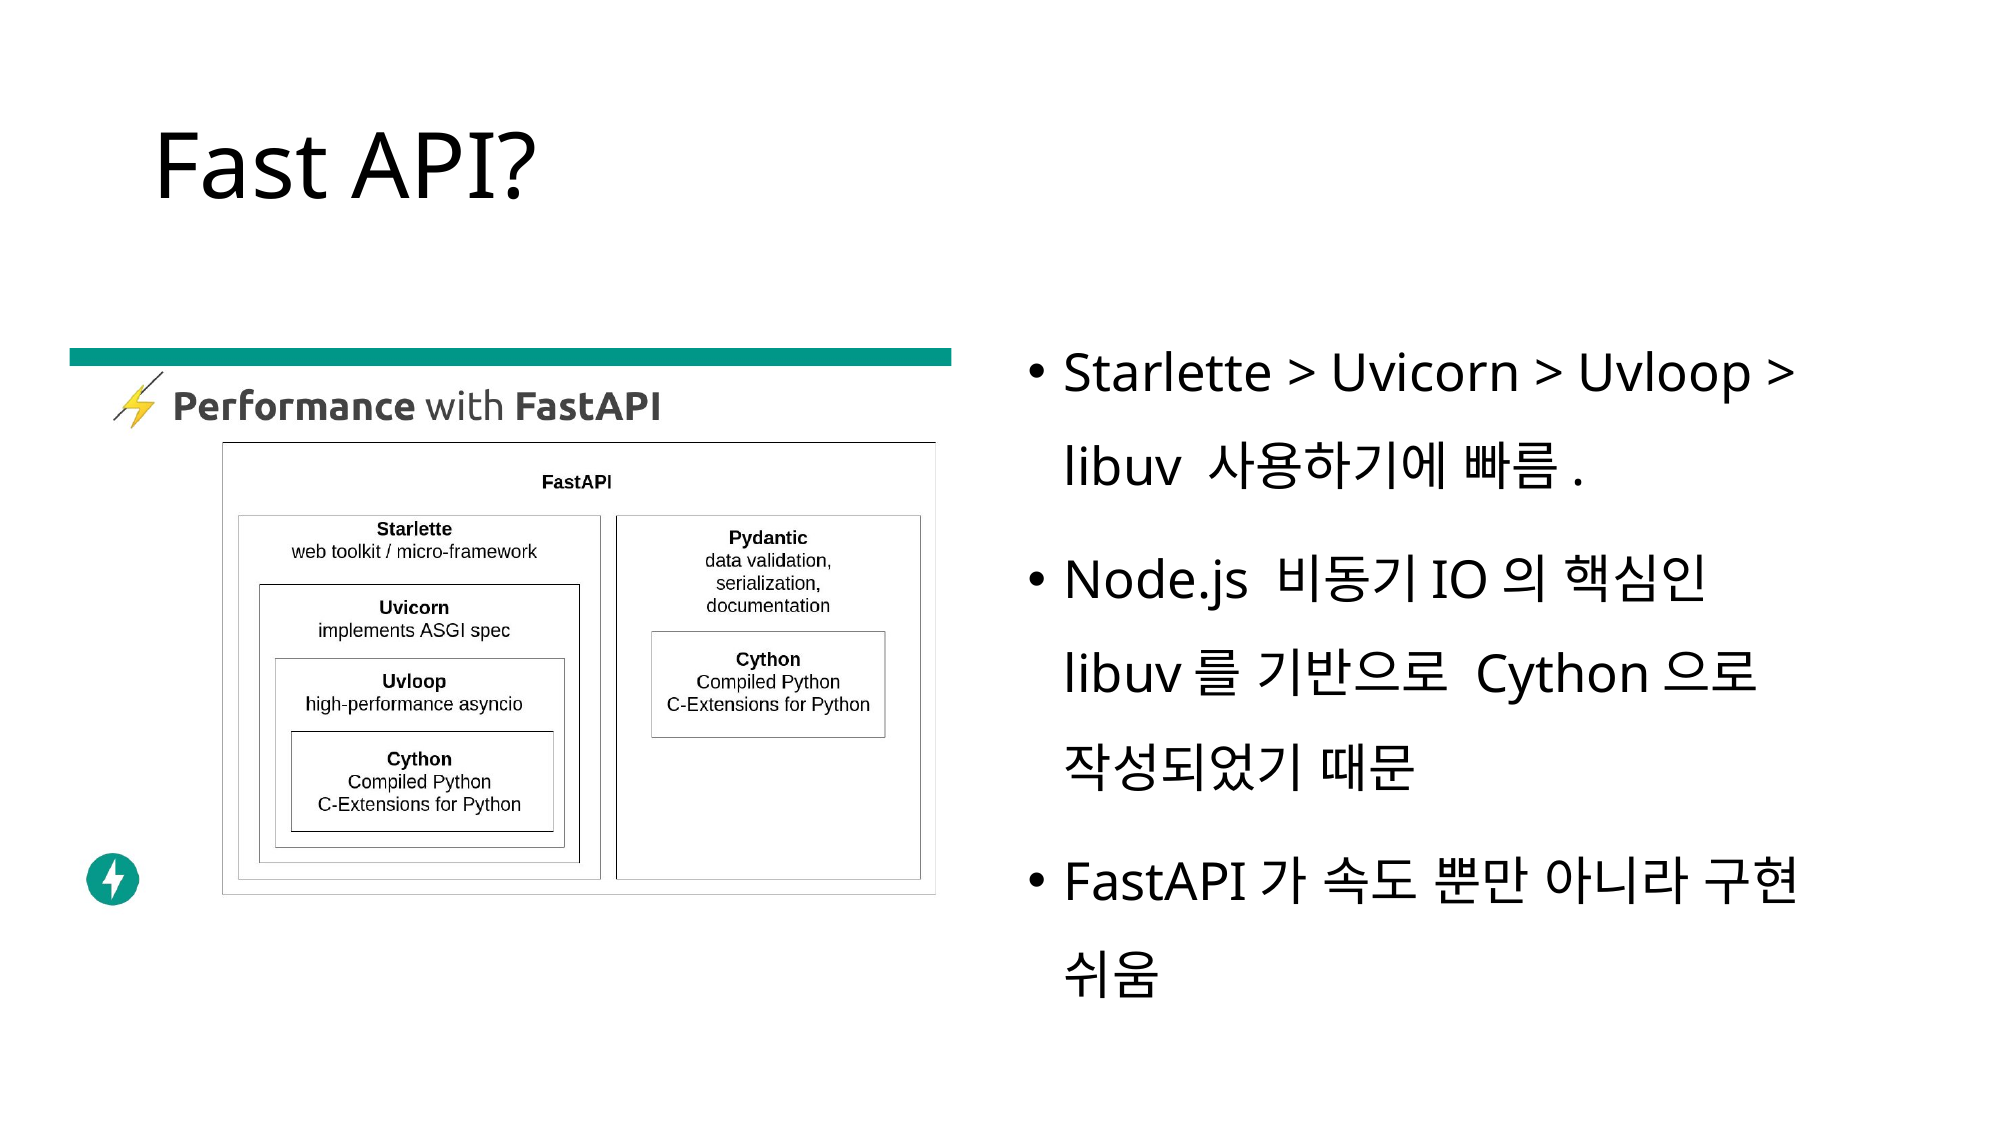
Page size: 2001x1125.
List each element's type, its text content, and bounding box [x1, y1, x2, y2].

title Fast API? [137, 59, 1863, 278]
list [69, 347, 952, 922]
list Starlette > Uvicorn > Uvloop > libuv 사용하기에 빠름. Node.js 비동기IO의 핵심인 libuv를 기반으로 Cython으로 작성되었기 때문 FastAPI가 속도 뿐만 아니라 구현 쉬움 [1012, 299, 1863, 1014]
